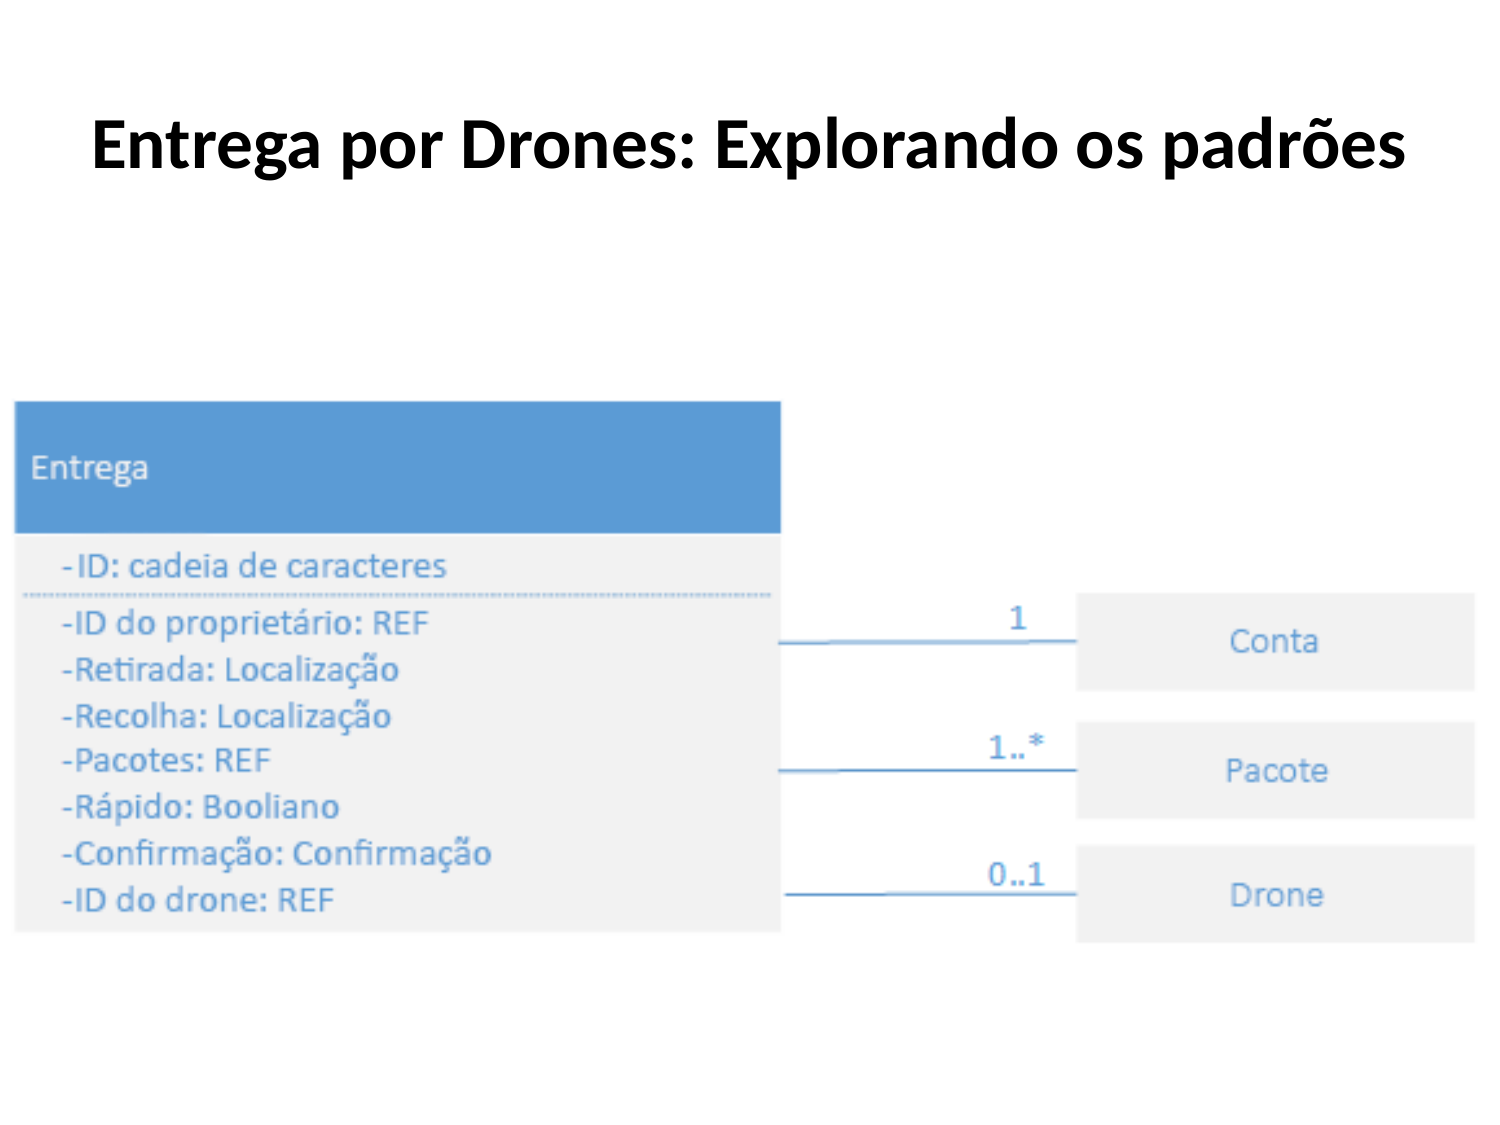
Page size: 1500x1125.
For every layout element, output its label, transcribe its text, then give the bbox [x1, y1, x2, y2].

title Entrega por Drones: Explorando os padrões [75, 45, 1425, 233]
picture [4, 396, 1483, 946]
